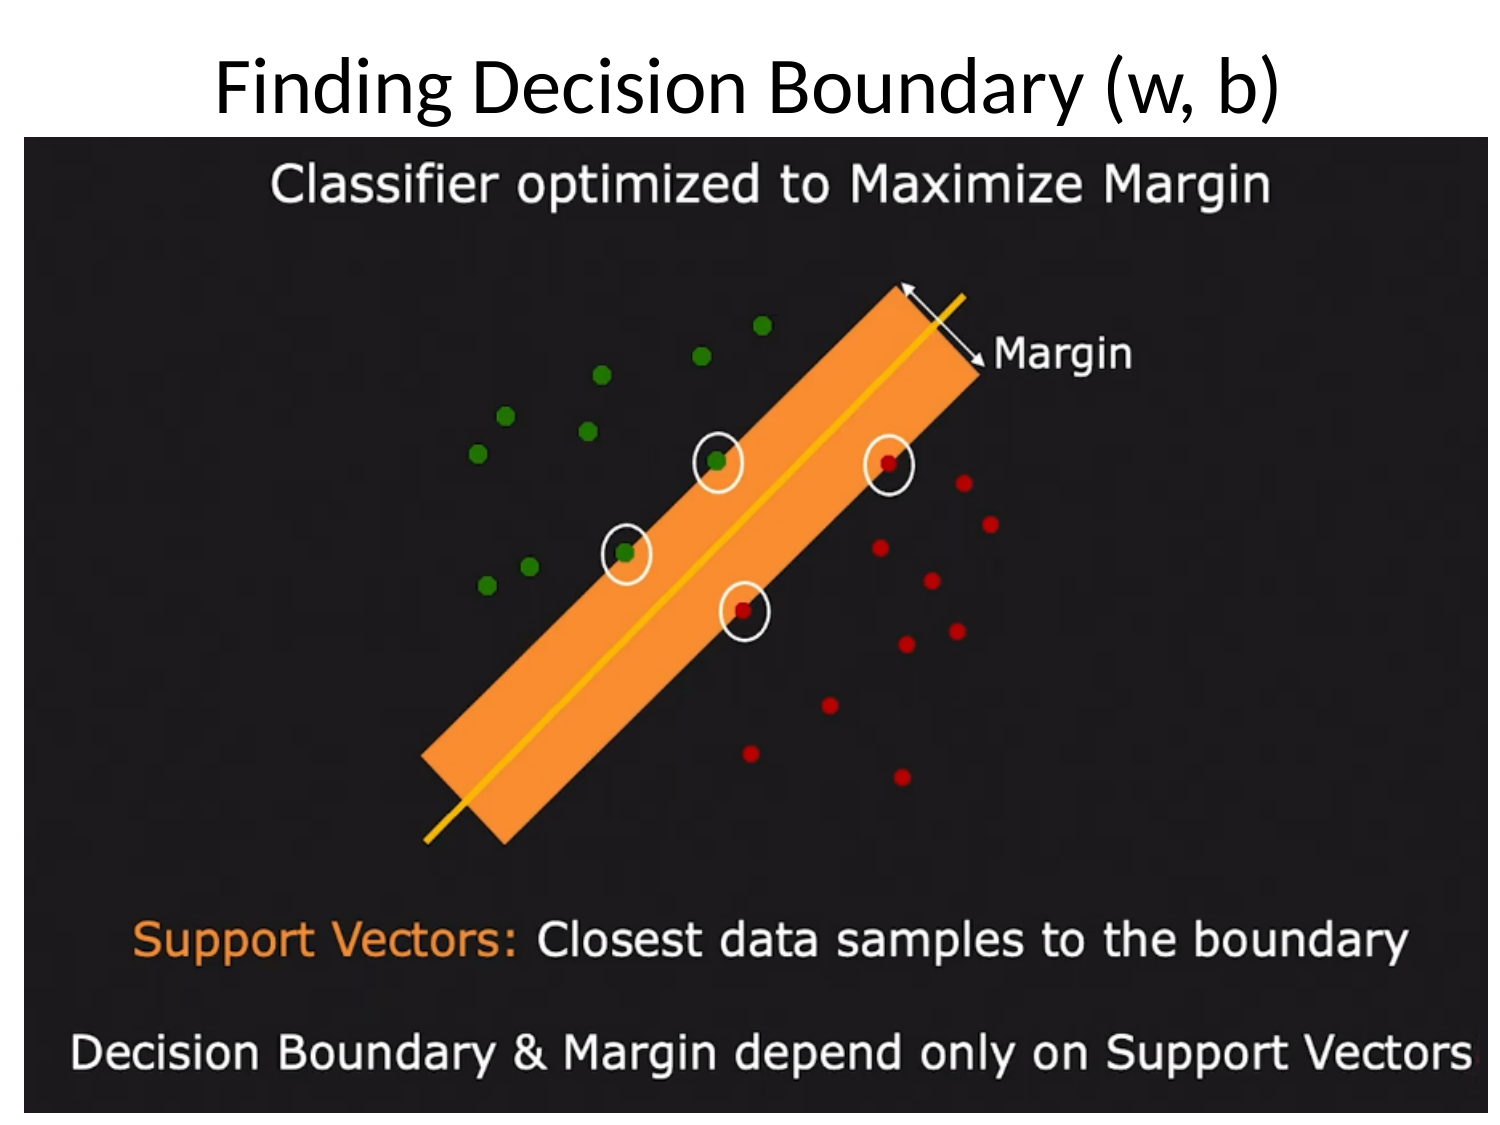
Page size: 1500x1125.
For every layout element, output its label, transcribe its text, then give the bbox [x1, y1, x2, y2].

picture [23, 137, 1488, 1113]
title Finding Decision Boundary (w, b) [75, 24, 1425, 135]
